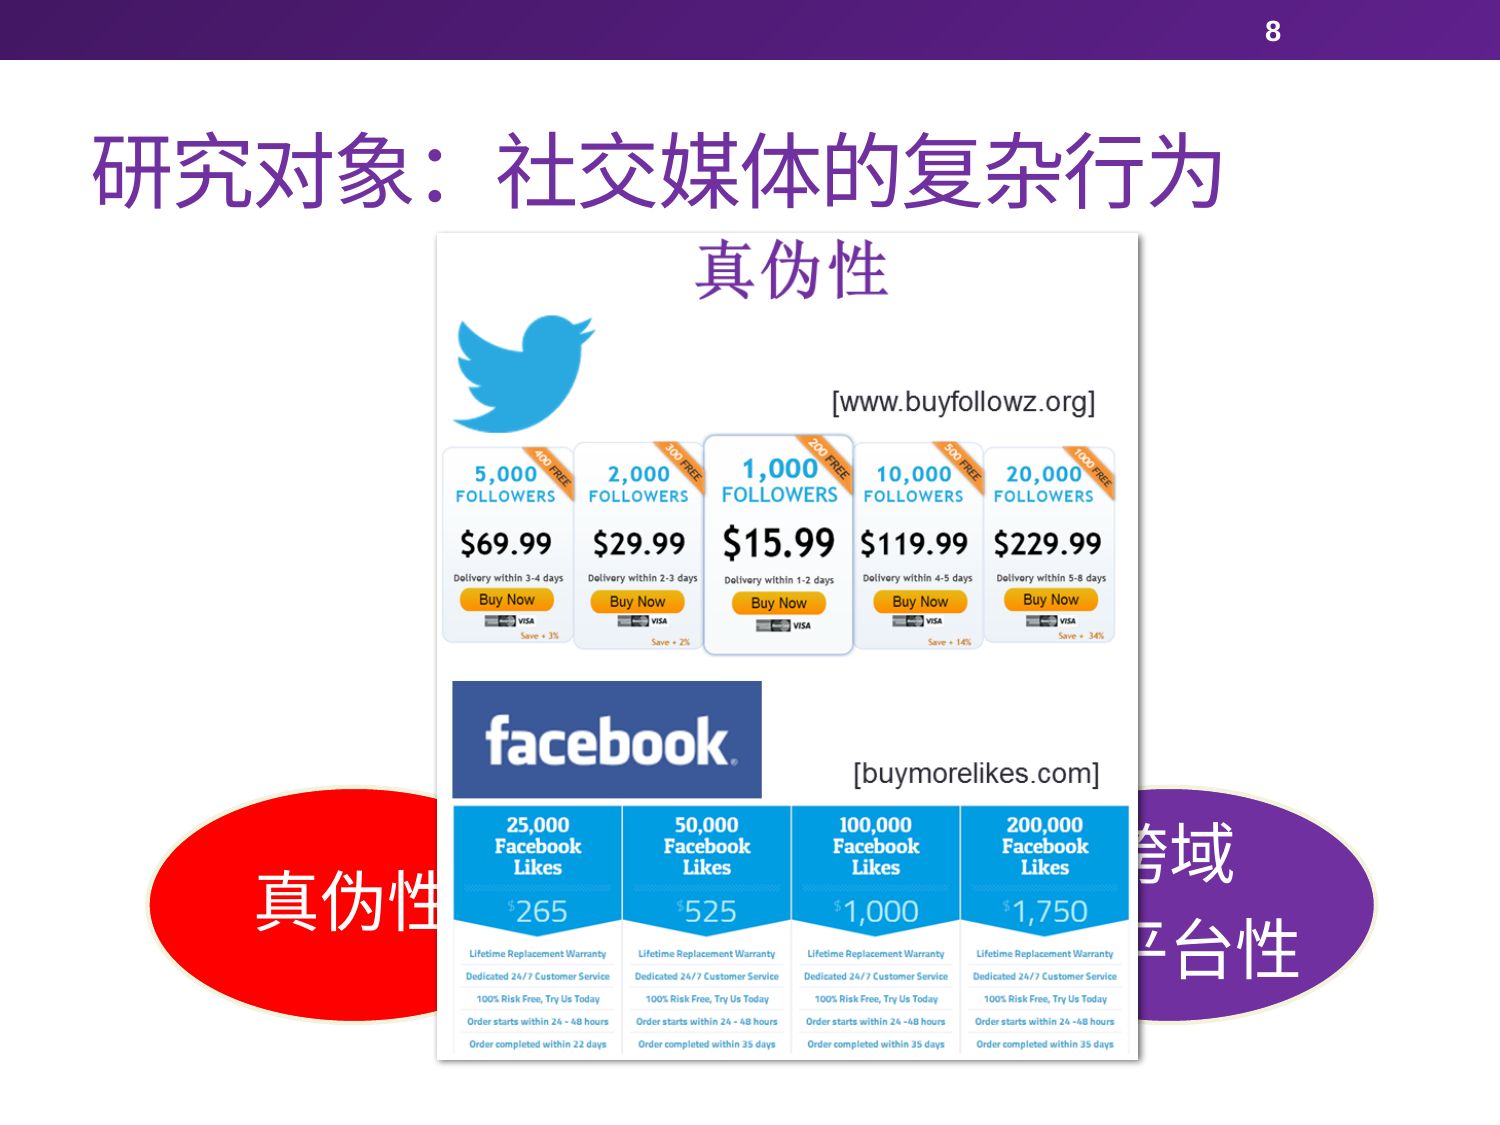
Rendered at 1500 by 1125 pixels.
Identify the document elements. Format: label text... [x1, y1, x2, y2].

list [74, 262, 434, 1063]
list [1145, 262, 1426, 1063]
title 研究对象：社交媒体的复杂行为 [75, 87, 1425, 250]
picture [436, 233, 1139, 1060]
slide_number 8 [1250, 3, 1425, 57]
